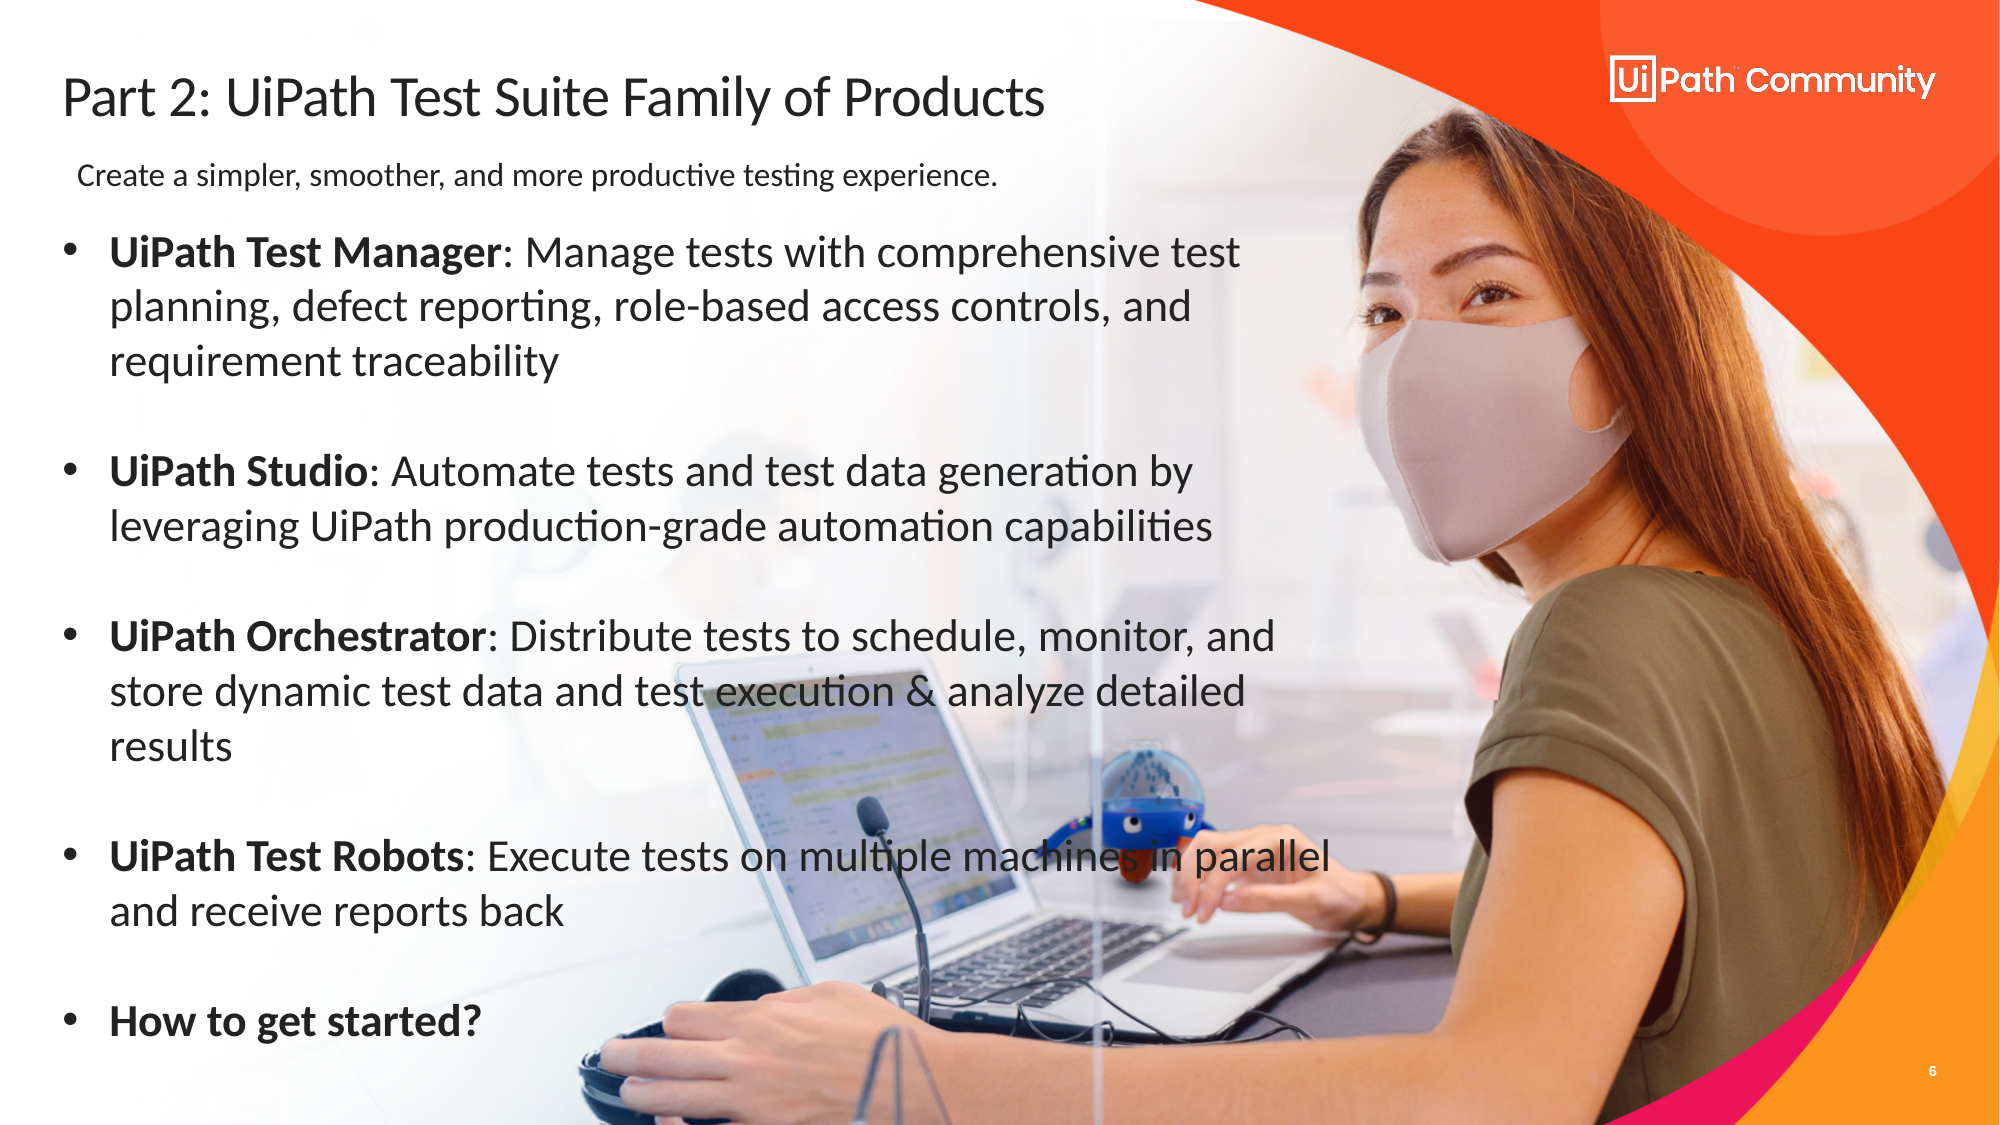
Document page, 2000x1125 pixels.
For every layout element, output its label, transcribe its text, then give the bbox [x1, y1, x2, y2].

list Part 2: UiPath Test Suite Family of Products [62, 46, 1275, 130]
list UiPath Test Manager: Manage tests with comprehensive test planning, defect reporting, role-based access controls, and requirement traceability UiPath Studio: Automate tests and test data generation by leveraging UiPath production-grade automation capabilities UiPath Orchestrator: Distribute tests to schedule, monitor, and store dynamic test data and test execution & analyze detailed results UiPath Test Robots: Execute tests on multiple machines in parallel and receive reports back How to get started? [62, 221, 1341, 1071]
text_box Create a simpler, smoother, and more productive testing experience. [62, 145, 1573, 201]
picture [0, 0, 2000, 1125]
